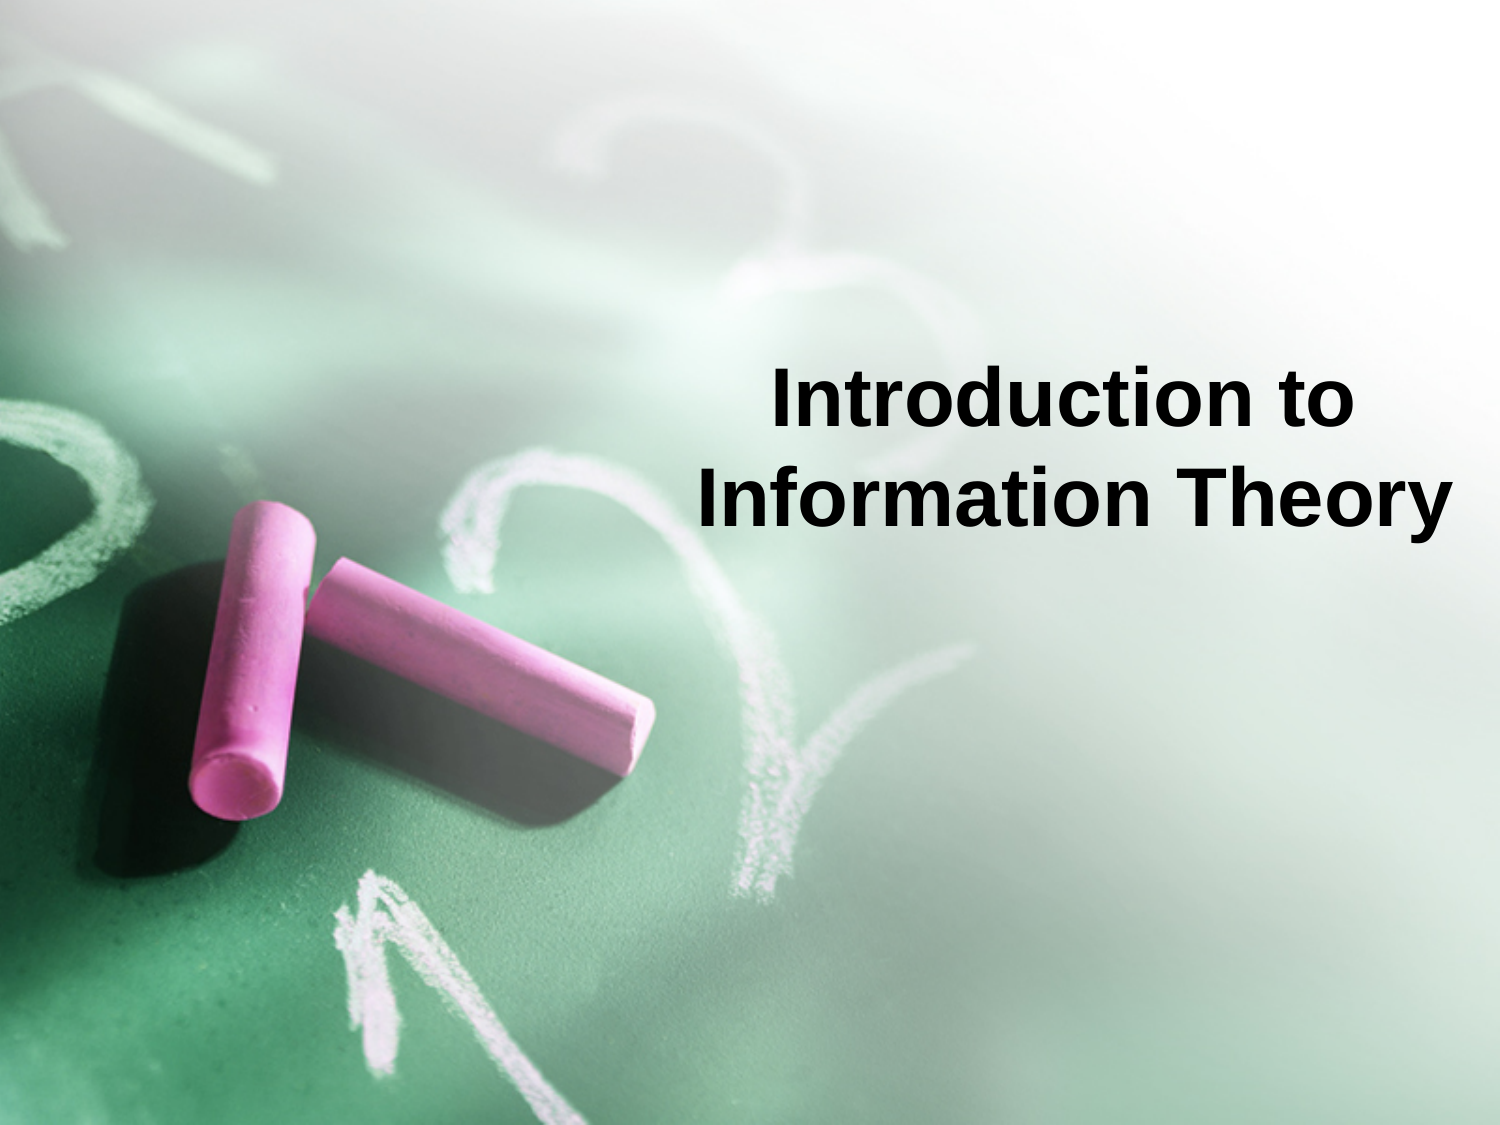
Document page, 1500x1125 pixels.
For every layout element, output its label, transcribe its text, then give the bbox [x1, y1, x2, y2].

picture [0, 0, 1500, 1125]
title Introduction to Information Theory [400, 349, 1500, 537]
